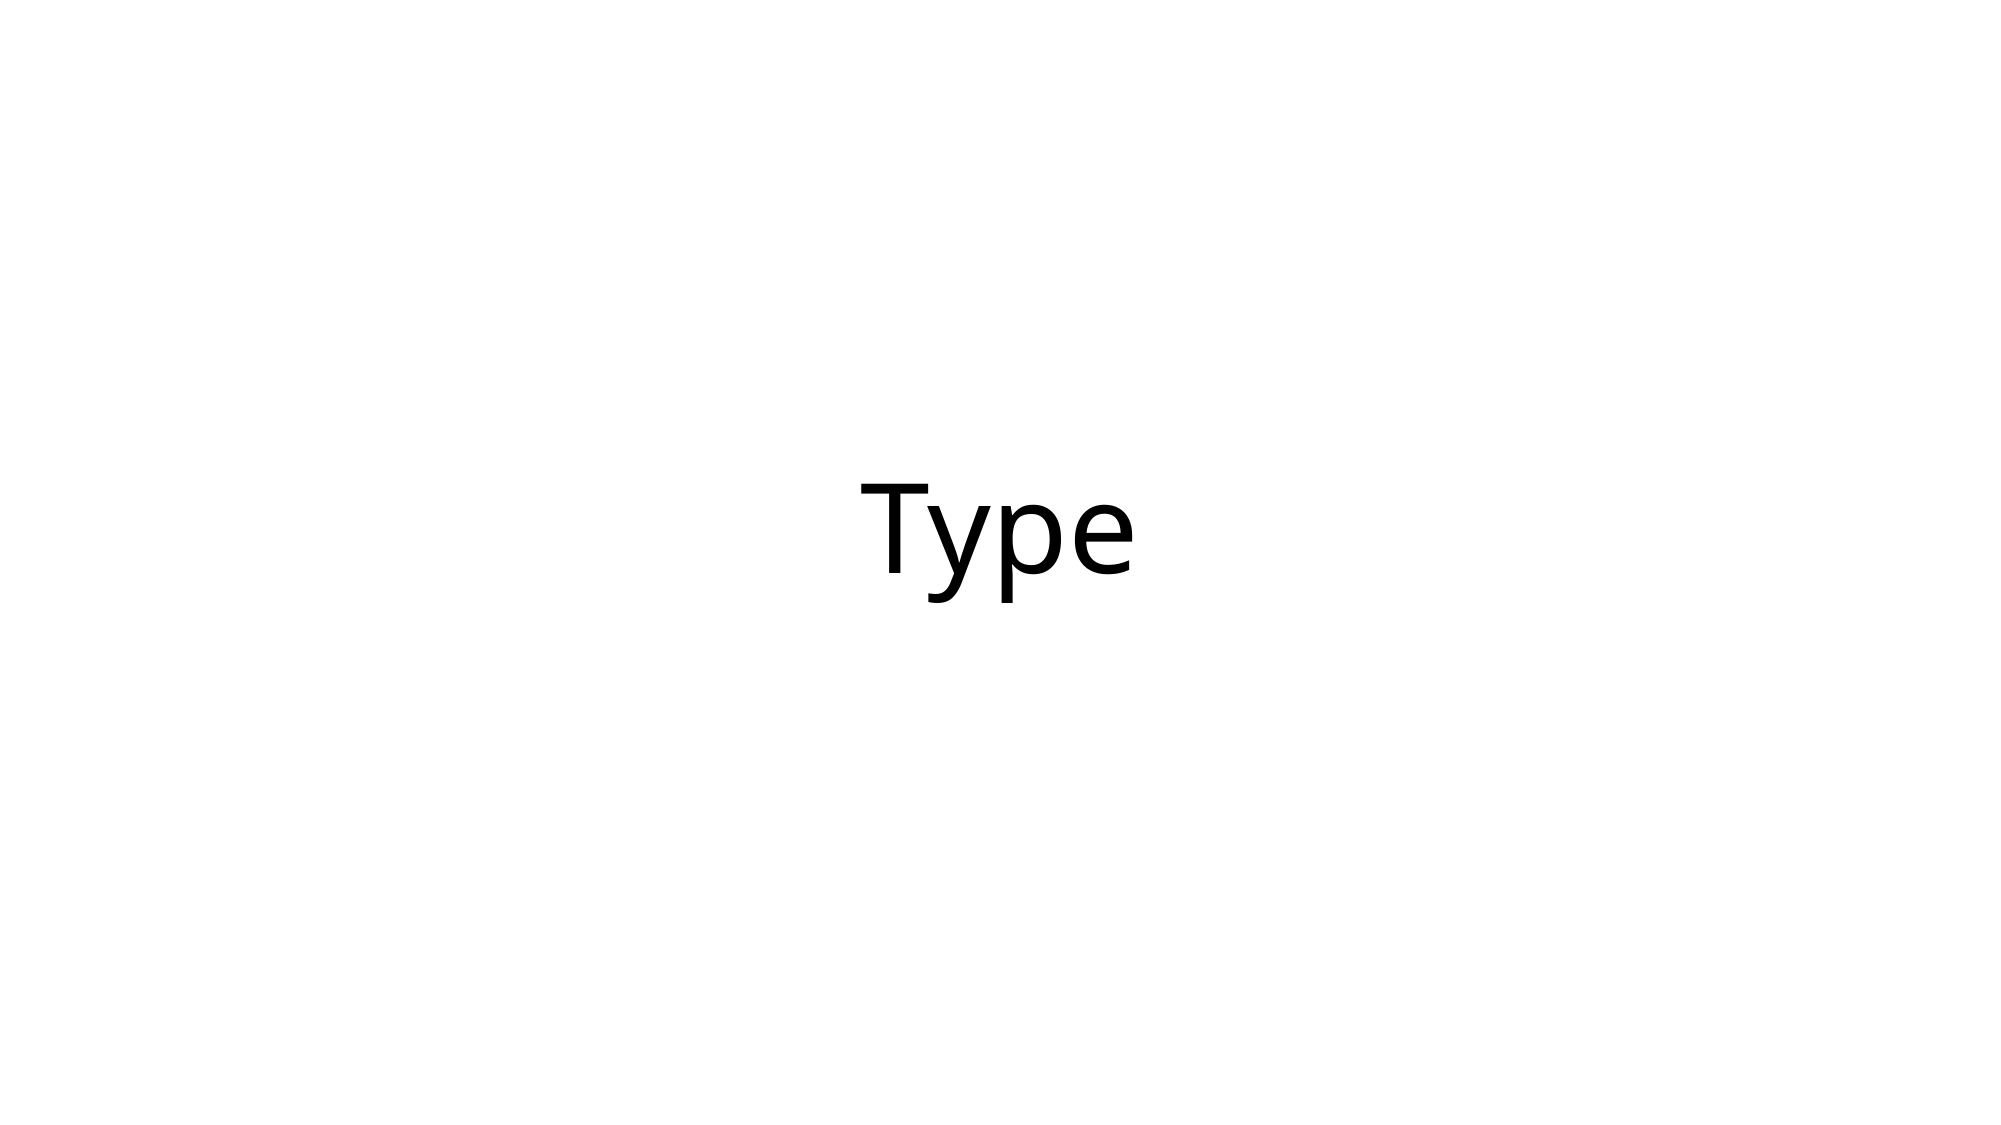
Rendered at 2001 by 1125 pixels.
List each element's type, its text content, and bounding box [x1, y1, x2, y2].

title Type [249, 366, 1750, 759]
